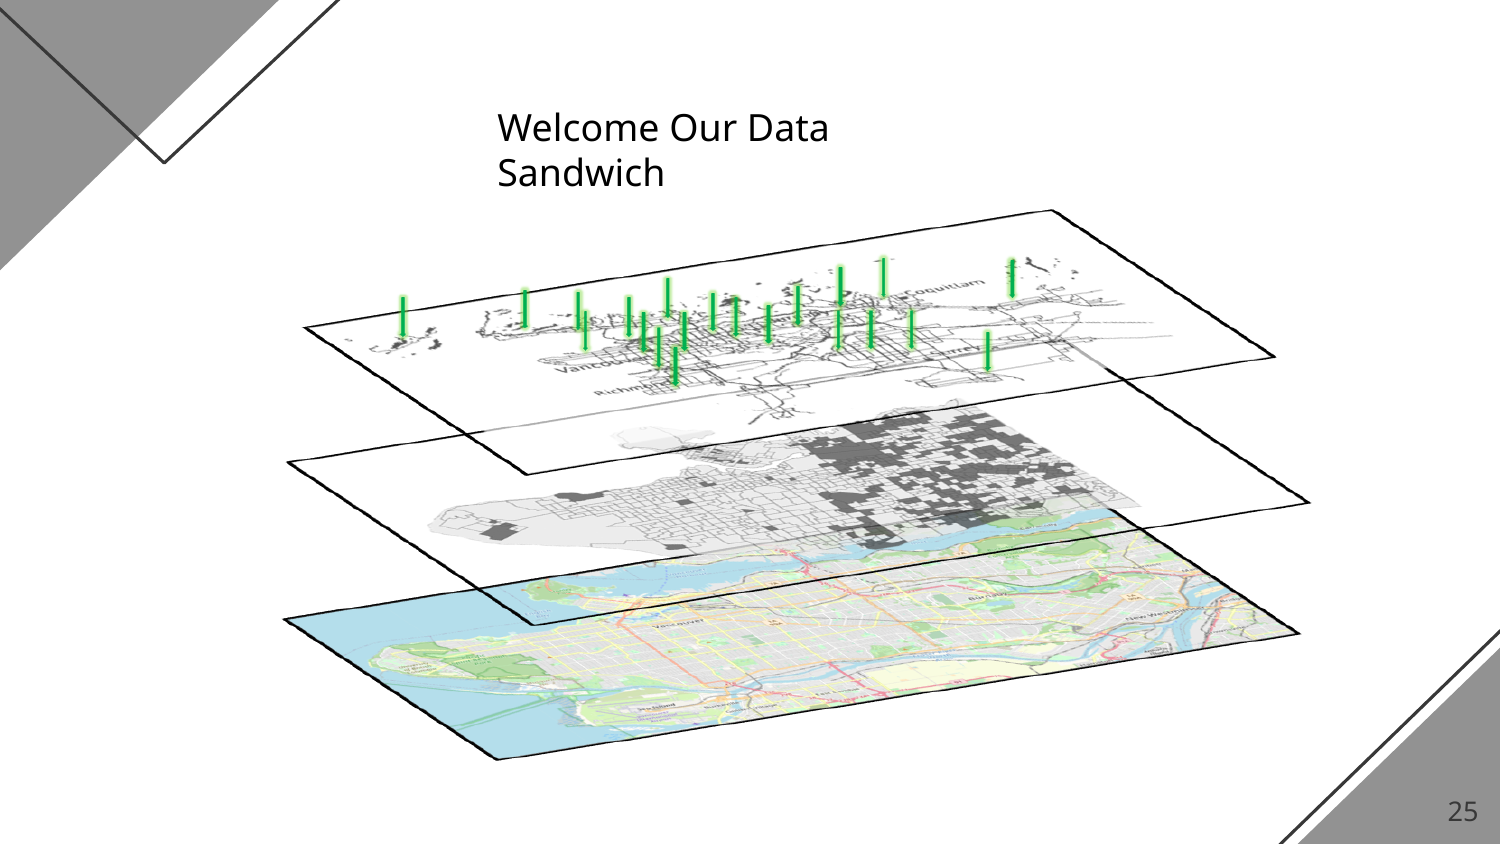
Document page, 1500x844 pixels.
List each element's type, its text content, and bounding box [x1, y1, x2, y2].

slide_number ‹#› [1403, 779, 1494, 844]
text_box Welcome Our Data Sandwich [482, 88, 1021, 194]
picture [162, 196, 1341, 778]
